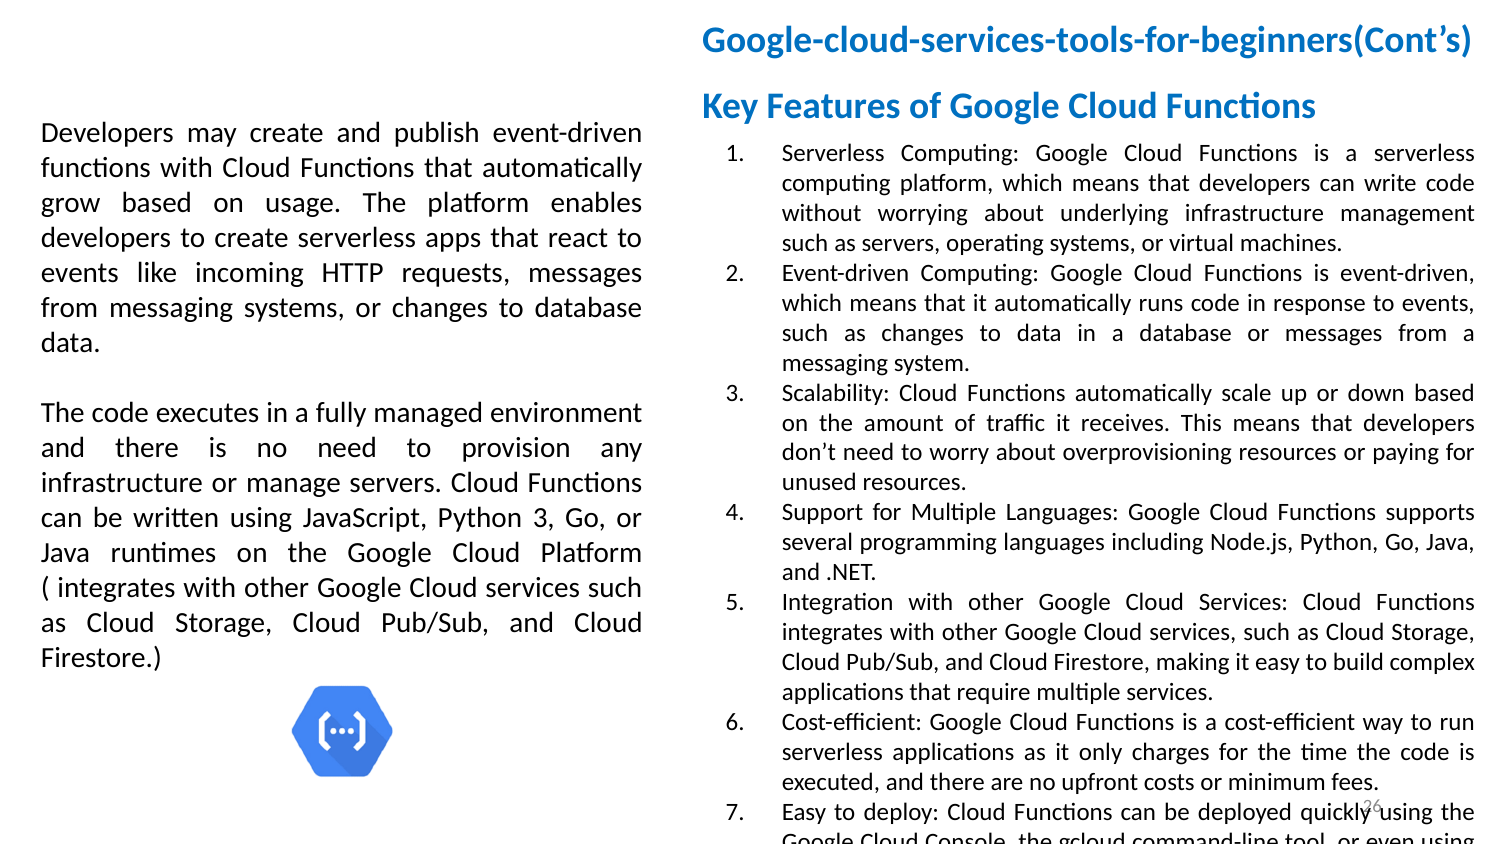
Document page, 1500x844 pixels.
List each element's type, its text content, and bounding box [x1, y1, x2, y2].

text_box Developers may create and publish event-driven functions with Cloud Functions that automatically grow based on usage. The platform enables developers to create serverless apps that react to events like incoming HTTP requests, messages from messaging systems, or changes to database data. The code executes in a fully managed environment and there is no need to provision any infrastructure or manage servers. Cloud Functions can be written using JavaScript, Python 3, Go, or Java runtimes on the Google Cloud Platform ( integrates with other Google Cloud services such as Cloud Storage, Cloud Pub/Sub, and Cloud Firestore.) [26, 106, 658, 681]
text_box Serverless Computing: Google Cloud Functions is a serverless computing platform, which means that developers can write code without worrying about underlying infrastructure management such as servers, operating systems, or virtual machines. Event-driven Computing: Google Cloud Functions is event-driven, which means that it automatically runs code in response to events, such as changes to data in a database or messages from a messaging system. Scalability: Cloud Functions automatically scale up or down based on the amount of traffic it receives. This means that developers don’t need to worry about overprovisioning resources or paying for unused resources. Support for Multiple Languages: Google Cloud Functions supports several programming languages including Node.js, Python, Go, Java, and .NET. Integration with other Google Cloud Services: Cloud Functions integrates with other Google Cloud services, such as Cloud Storage, Cloud Pub/Sub, and Cloud Firestore, making it easy to build complex applications that require multiple services. Cost-efficient: Google Cloud Functions is a cost-efficient way to run serverless applications as it only charges for the time the code is executed, and there are no upfront costs or minimum fees. Easy to deploy: Cloud Functions can be deployed quickly using the Google Cloud Console, the gcloud command-line tool, or even using source code repositories like GitHub. Versatile Use Cases: Cloud Functions can be used to build various applications, including webhooks, chatbots, data processing pipelines, and more. Developers can use it to create a wide range of event-driven applications. High Availability: Google Cloud Functions offers high availability, which means that functions are automatically replicated across multiple availability zones, providing redundancy and minimizing downtime. Security: Google Cloud Functions offers built-in security features such as secure connections and authorization, and developers can also use their own custom security measures to secure their code and data. [710, 129, 1492, 844]
text_box Key Features of Google Cloud Functions [687, 73, 1332, 134]
text_box Google-cloud-services-tools-for-beginners(Cont’s) [687, 7, 1489, 67]
picture [235, 662, 448, 805]
